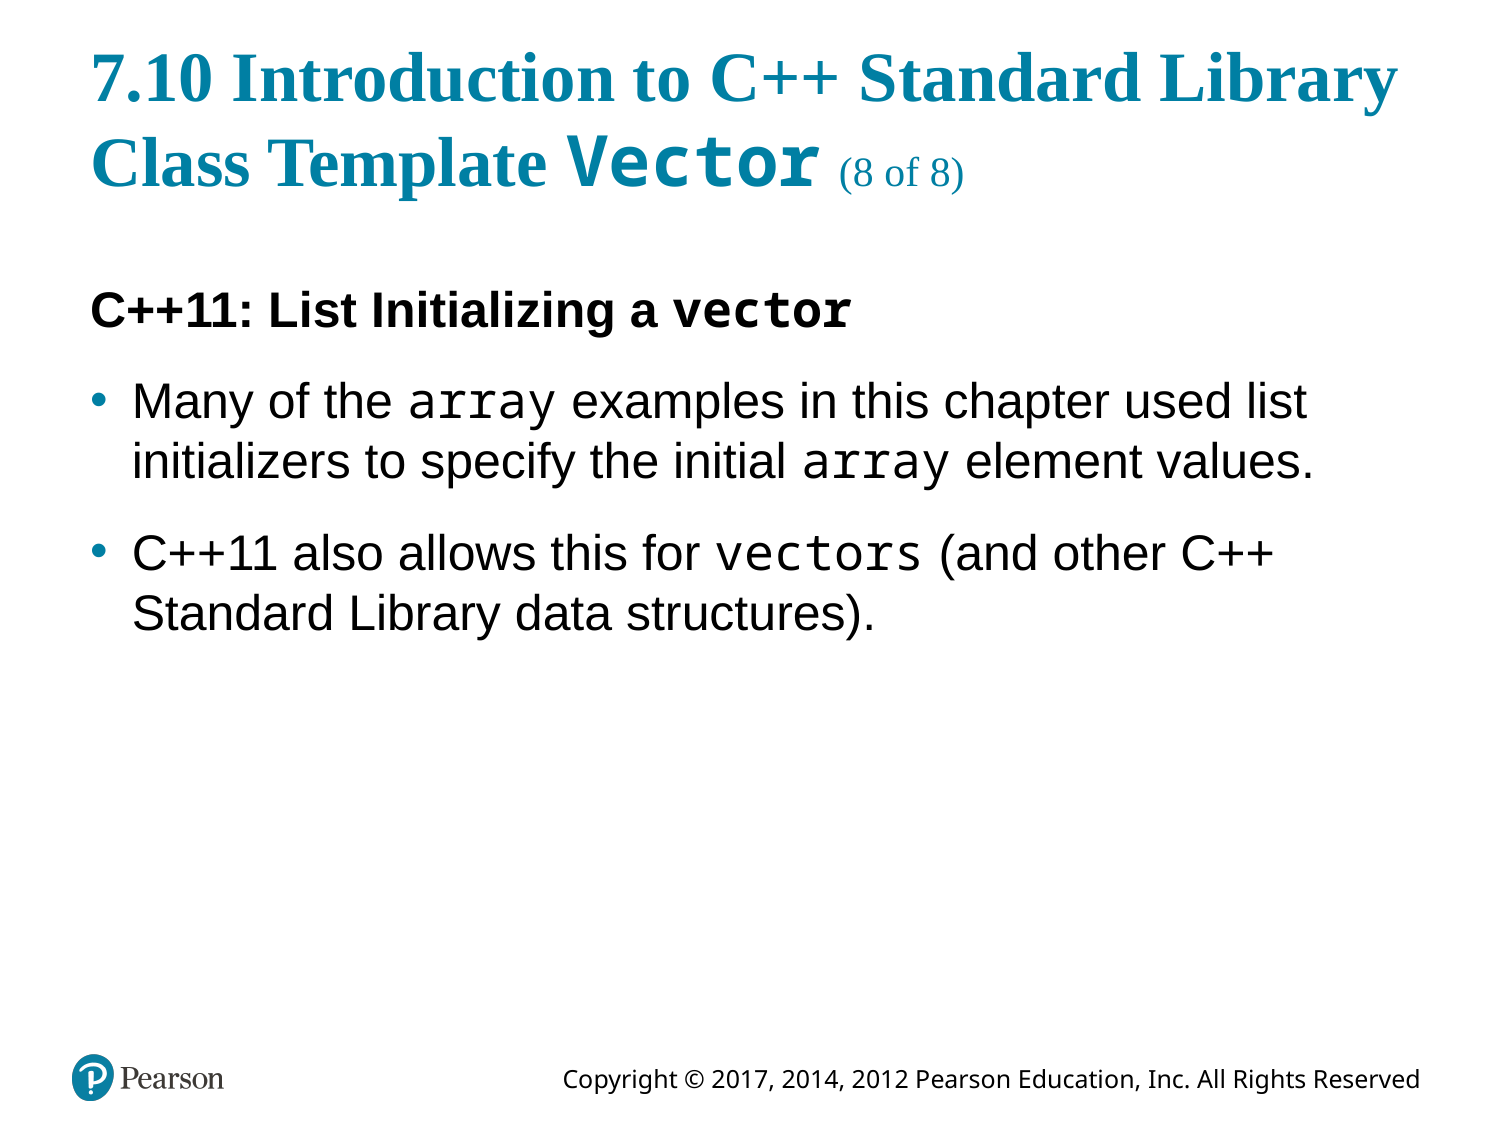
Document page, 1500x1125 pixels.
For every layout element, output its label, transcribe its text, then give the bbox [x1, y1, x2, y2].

picture [72, 1054, 88, 1070]
picture [72, 1087, 83, 1101]
title 7.10 Introduction to C++ Standard Library Class Template Vector (8 of 8) [75, 35, 1425, 216]
list C++ 11: List Initializing a vector Many of the array examples in this chapter used list initializers to specify the initial array element values. C++ 11 also allows this for vectors (and other C++ Standard Library data structures). [75, 262, 1425, 1005]
picture [98, 1054, 224, 1101]
picture [80, 1063, 106, 1088]
